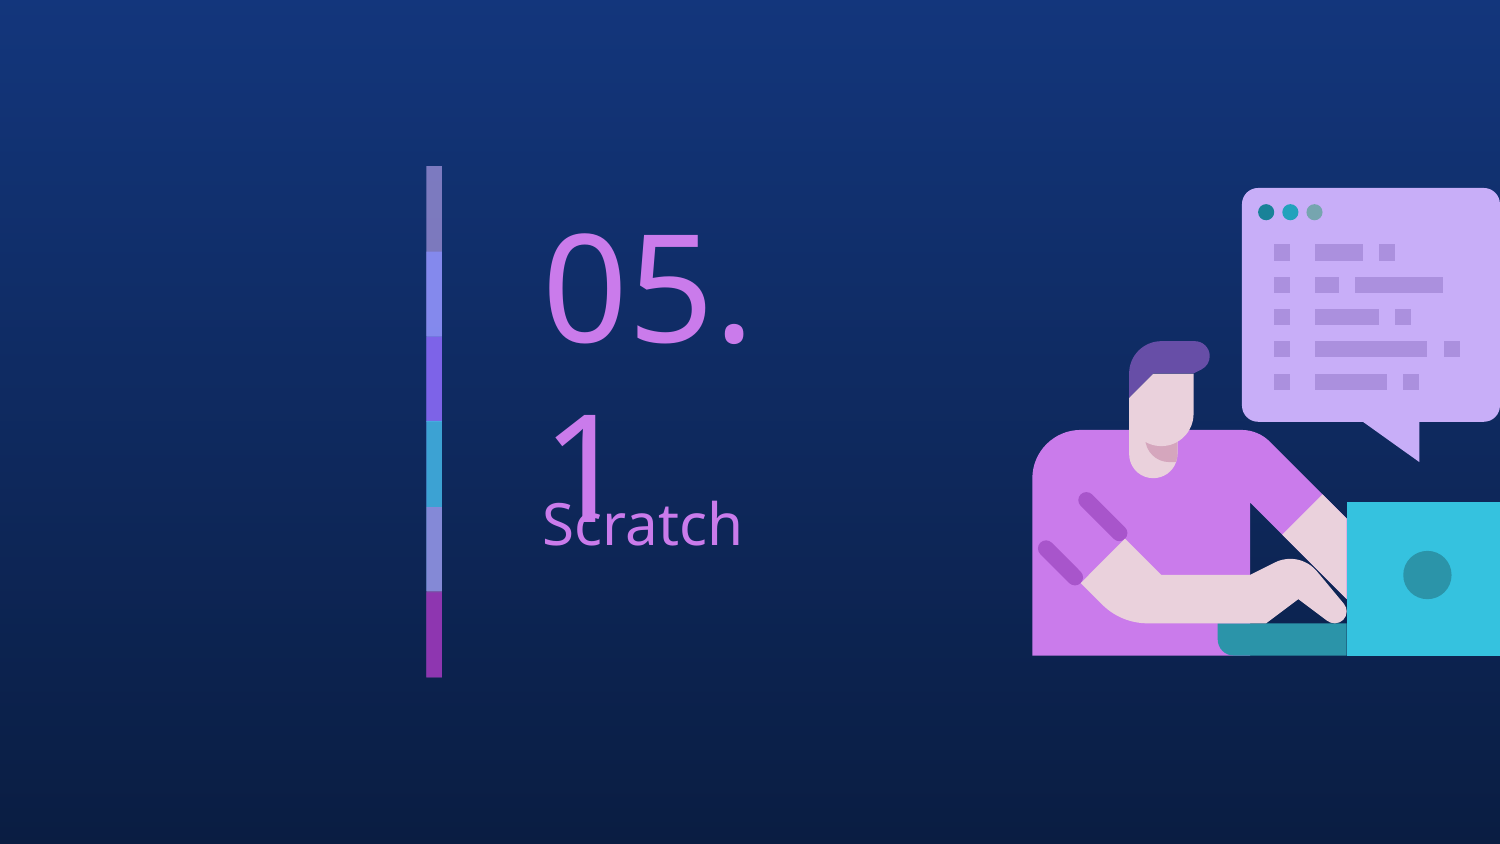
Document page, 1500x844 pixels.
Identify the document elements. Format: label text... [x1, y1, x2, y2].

title Scratch [527, 472, 958, 573]
title 05.1 [527, 271, 843, 472]
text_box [1032, 187, 1500, 656]
